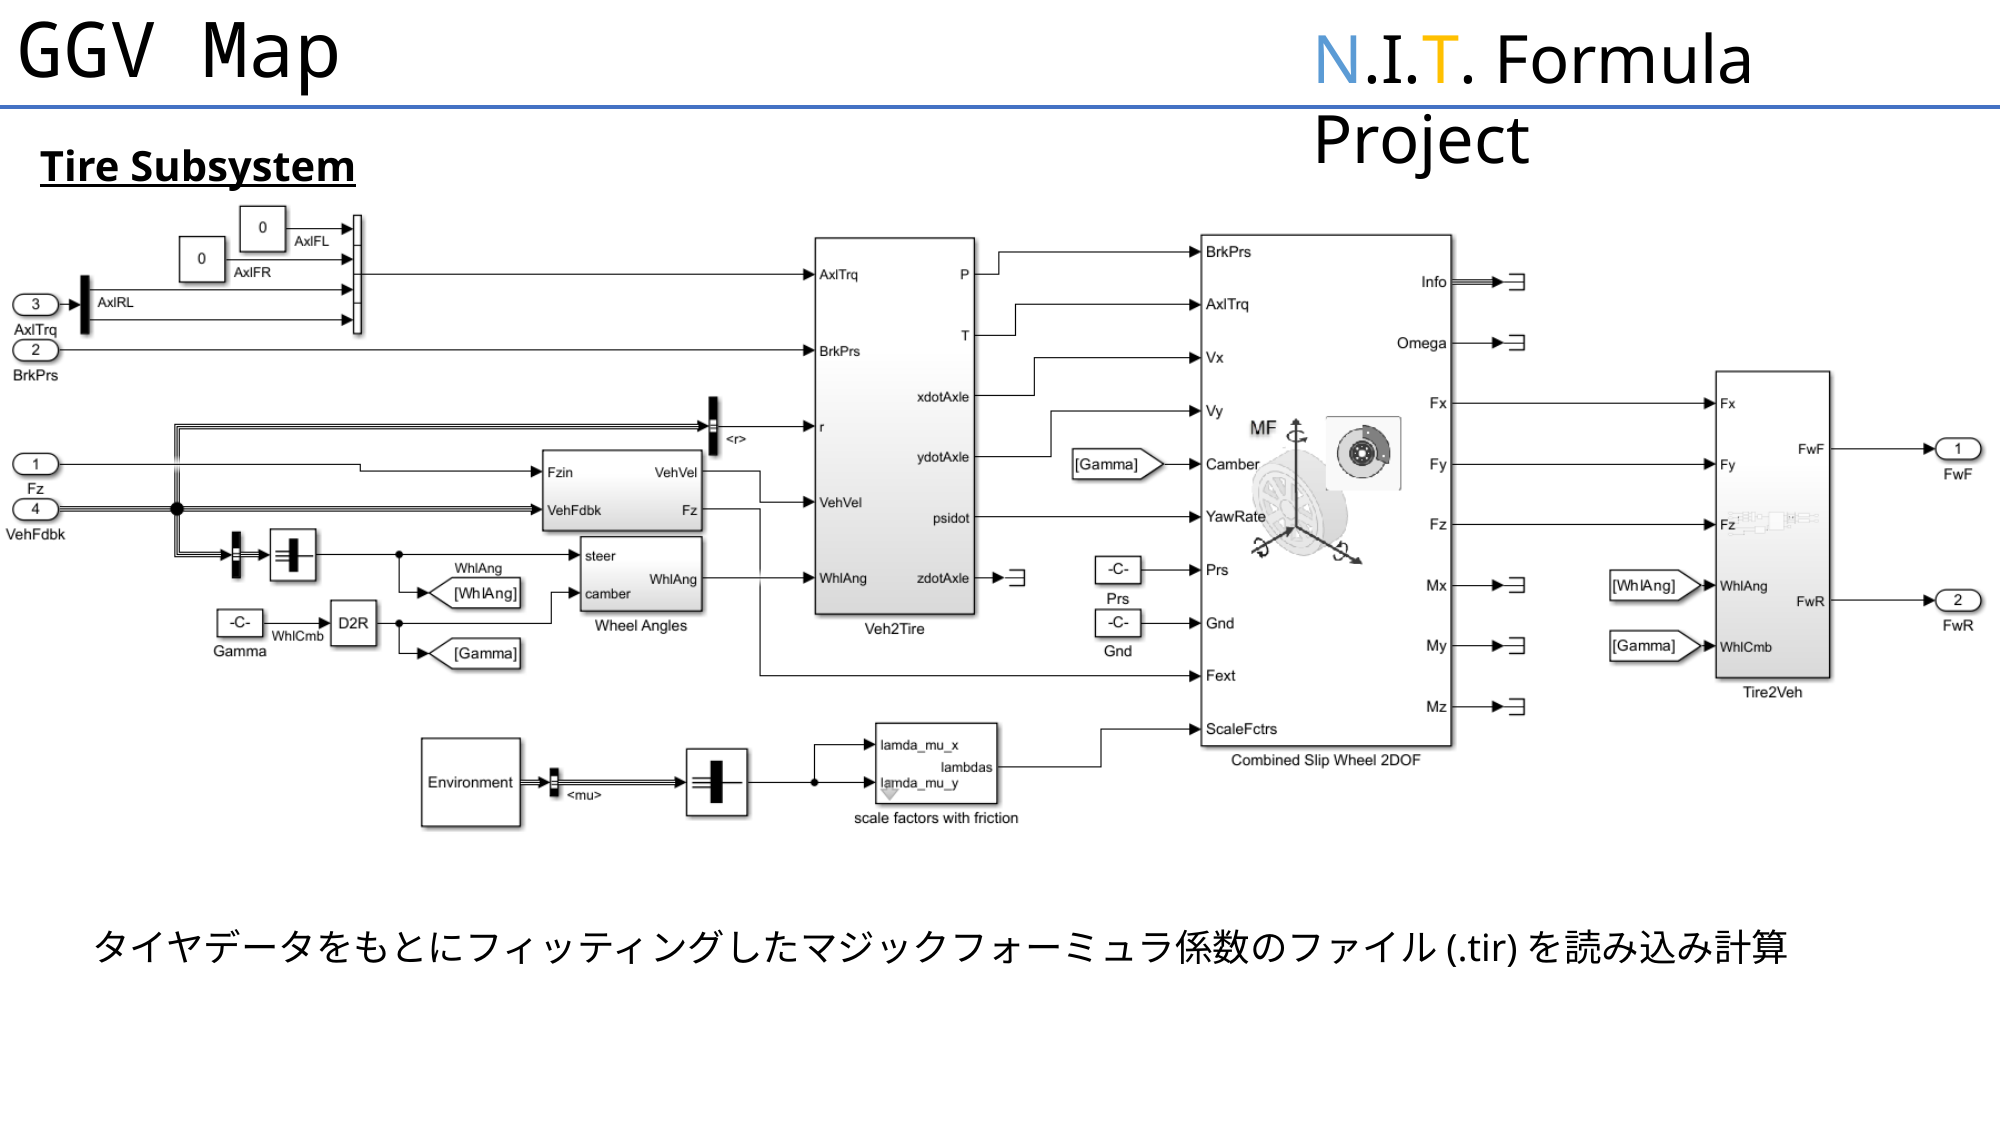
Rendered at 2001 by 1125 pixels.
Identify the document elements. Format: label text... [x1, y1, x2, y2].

text_box Tire Subsystem [25, 131, 372, 197]
picture [0, 197, 2000, 842]
title GGV Map [2, 2, 1323, 102]
text_box タイヤデータをもとにフィッティングしたマジックフォーミュラ係数のファイル(.tir)を読み込み計算 [77, 916, 1805, 977]
